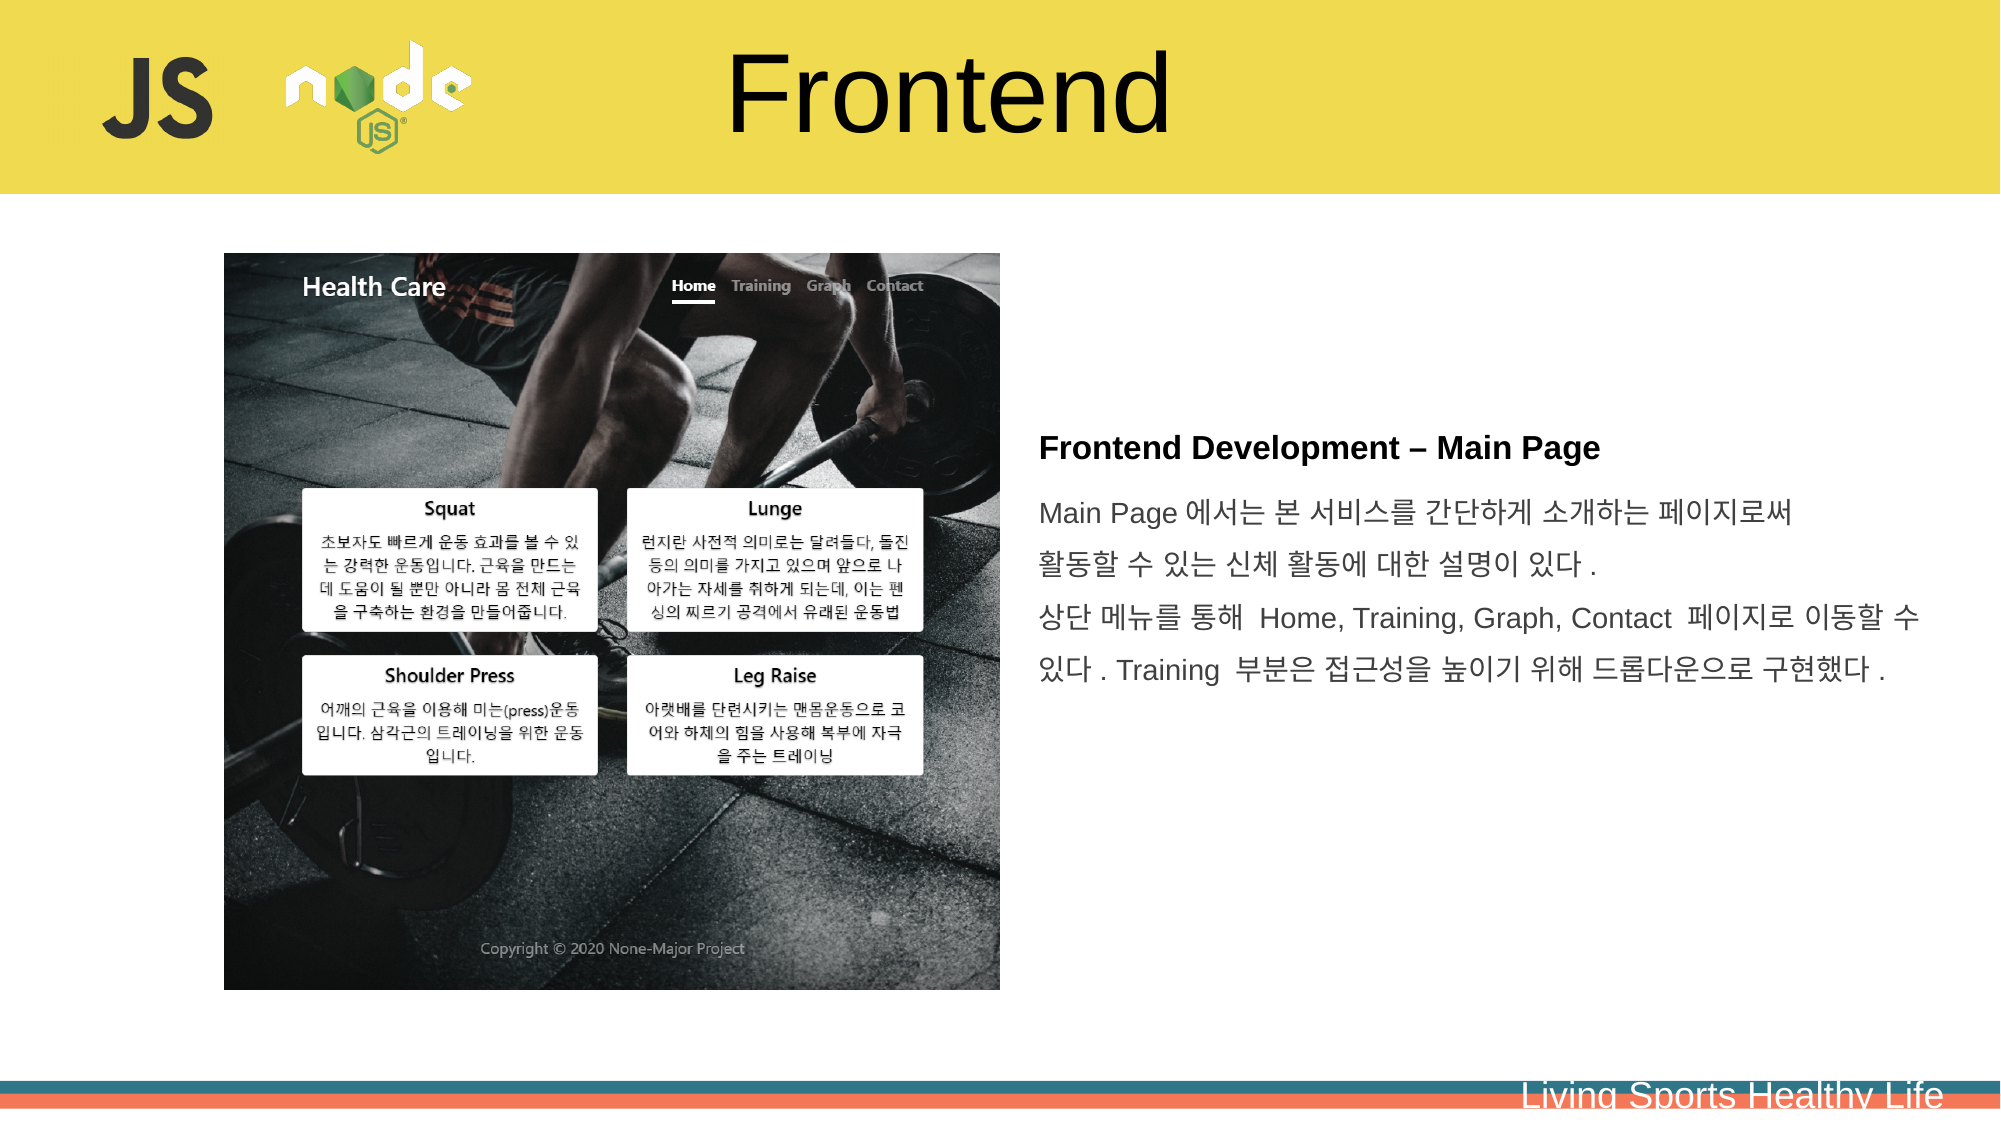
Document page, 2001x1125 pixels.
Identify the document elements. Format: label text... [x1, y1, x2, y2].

picture [33, 42, 224, 151]
text_box [0, 0, 2000, 194]
list Frontend [0, 37, 1899, 156]
picture [286, 40, 471, 154]
picture [224, 253, 1000, 990]
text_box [1023, 418, 1978, 697]
